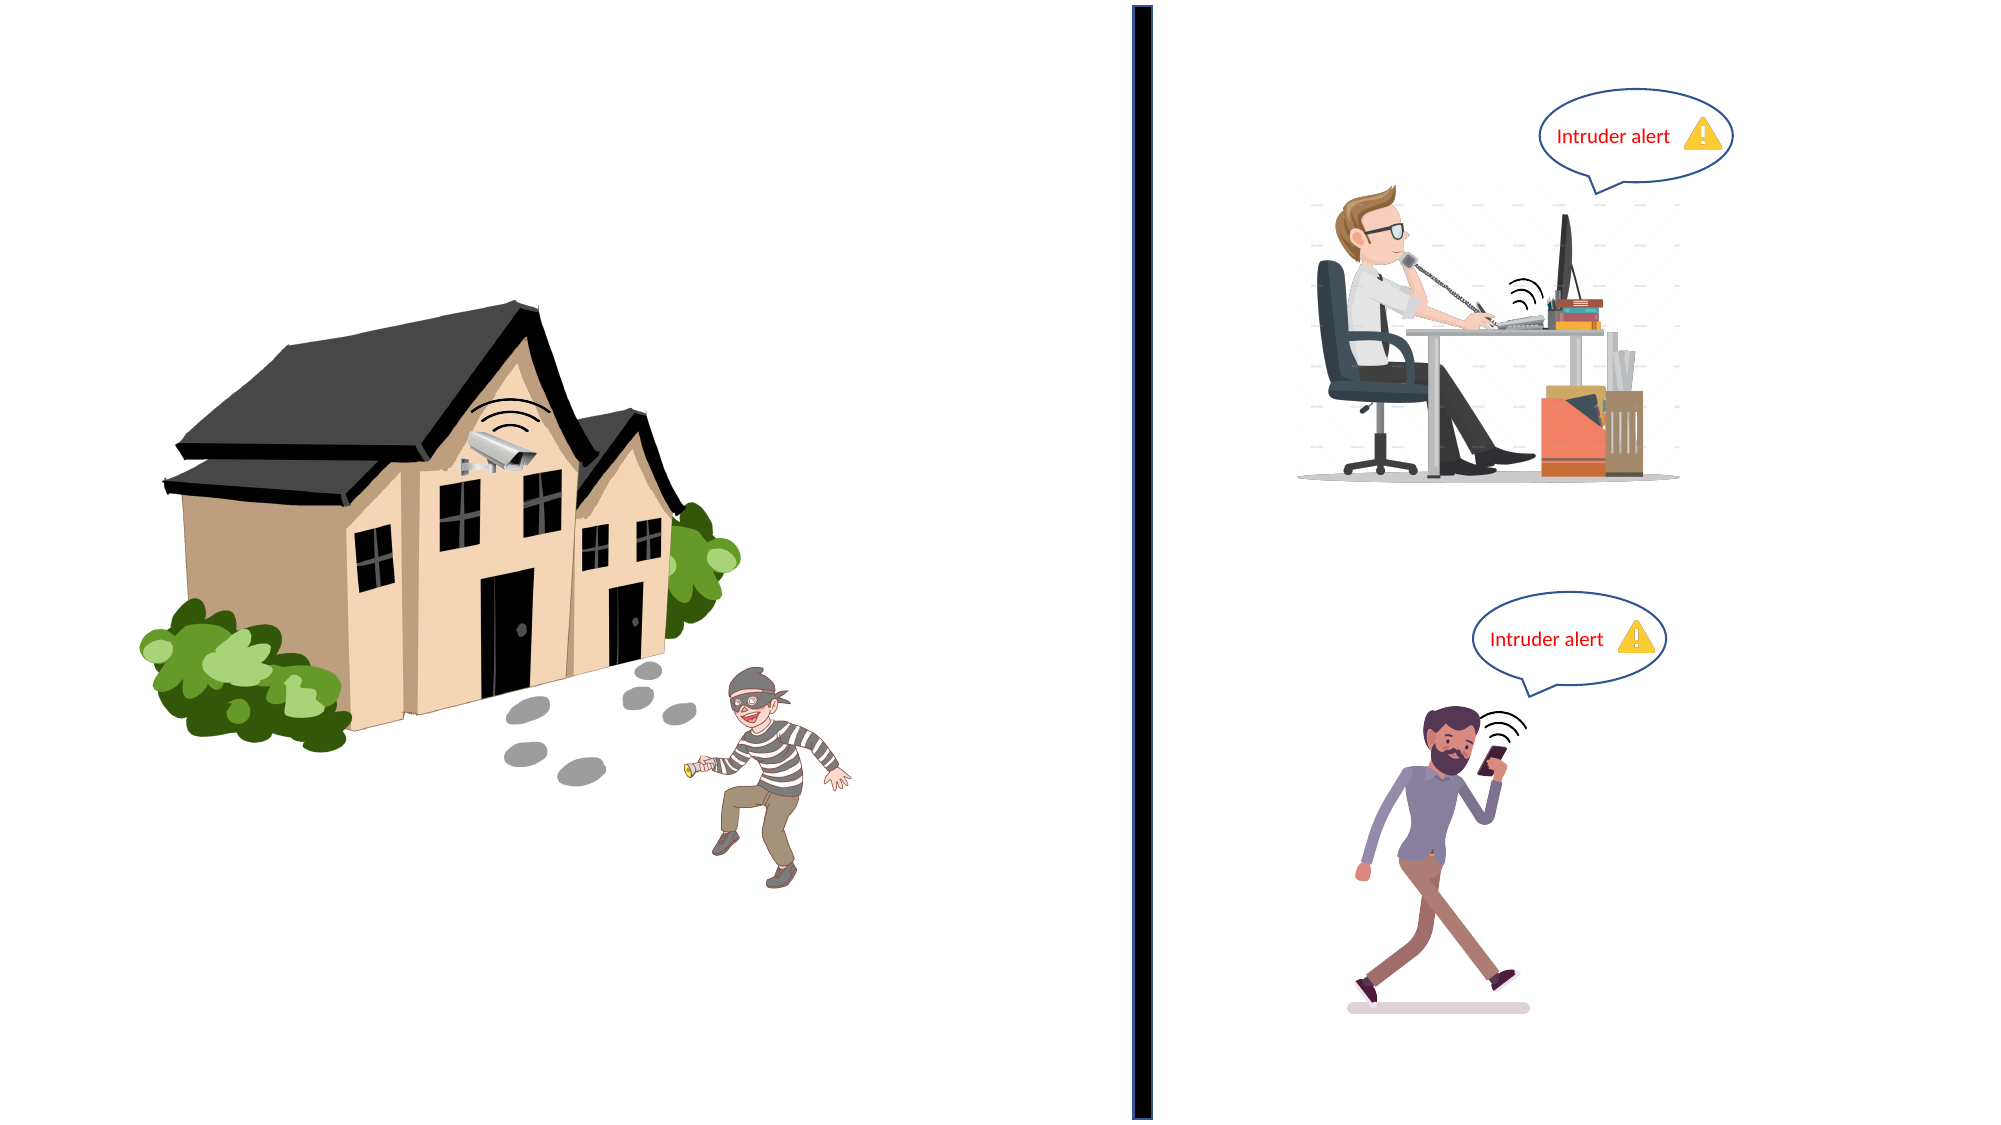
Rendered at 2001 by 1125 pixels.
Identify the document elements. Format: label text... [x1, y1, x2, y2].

text_box Intruder alert [1542, 115, 1787, 156]
text_box Intruder alert [1475, 618, 1721, 658]
text_box [1548, 156, 1725, 185]
text_box [1132, 5, 1153, 1120]
text_box [1481, 590, 1658, 618]
picture [1297, 185, 1680, 483]
picture [1684, 117, 1722, 150]
text_box [1548, 87, 1725, 115]
picture [1347, 706, 1530, 1014]
text_box [1480, 658, 1659, 699]
text_box [1538, 123, 1542, 148]
picture [104, 167, 894, 907]
text_box [1471, 626, 1475, 651]
picture [1618, 620, 1655, 653]
